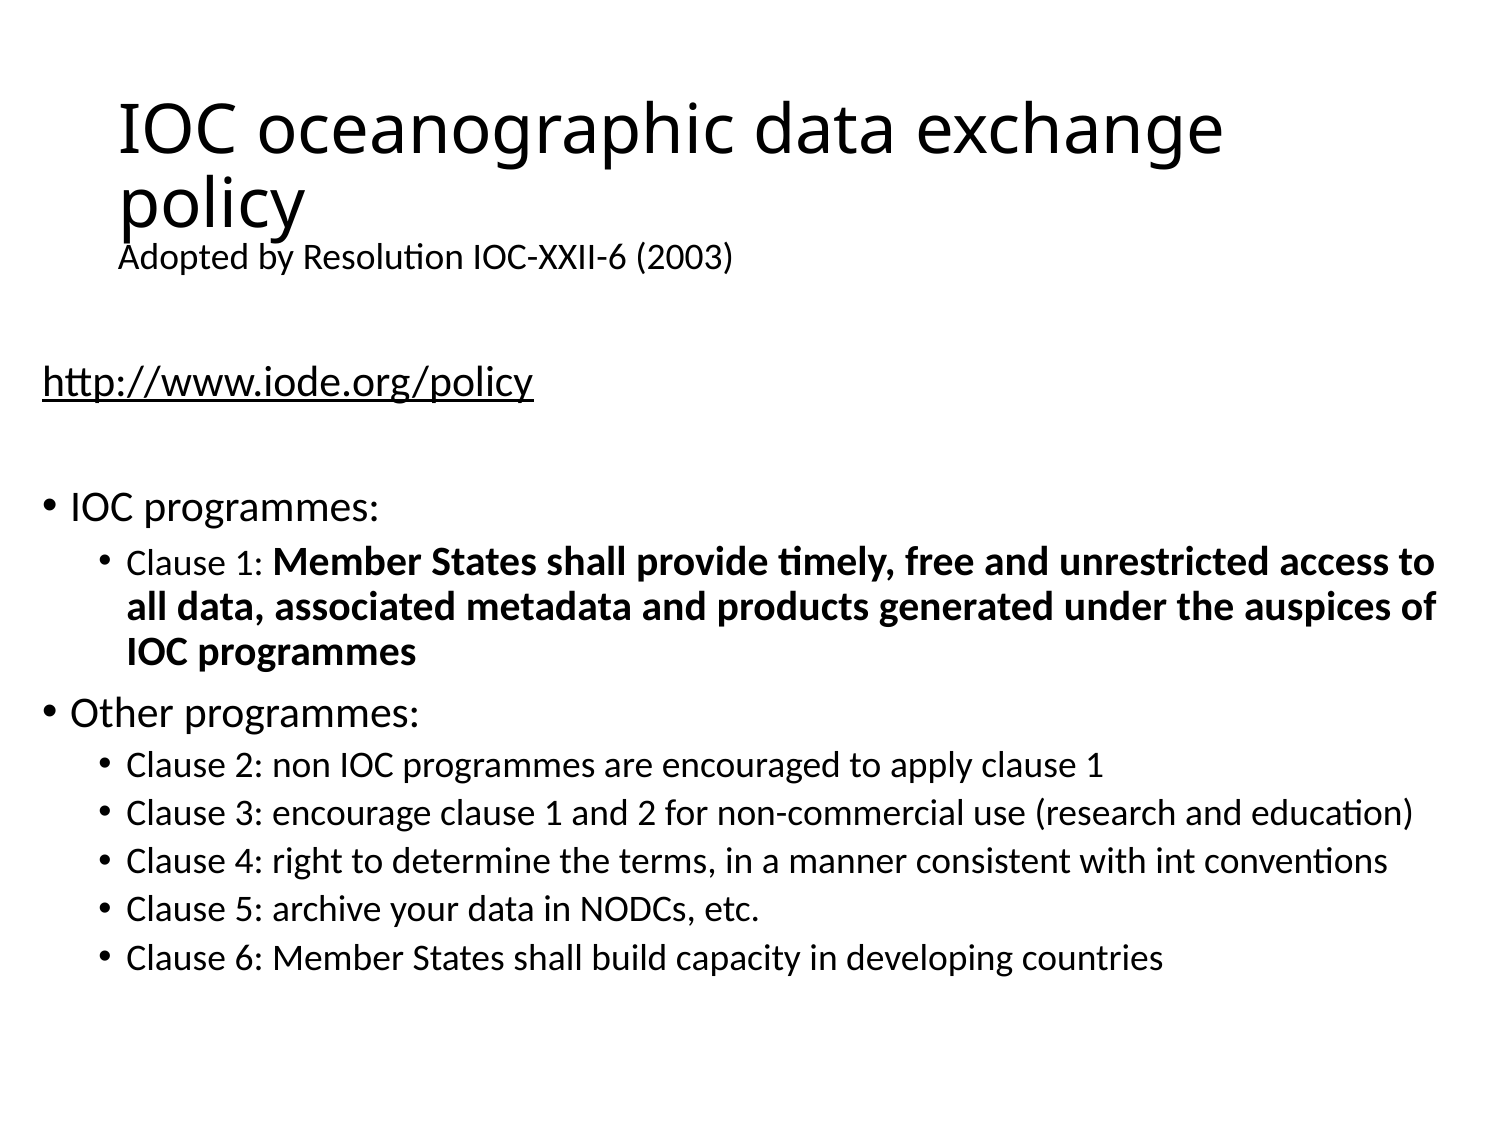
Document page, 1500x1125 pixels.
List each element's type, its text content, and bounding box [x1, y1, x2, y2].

text_box Adopted by Resolution IOC-XXII-6 (2003) [103, 224, 1092, 284]
title IOC oceanographic data exchange policy [103, 59, 1397, 278]
list http://www.iode.org/policy IOC programmes: Clause 1: Member States shall provide timely, free and unrestricted access to all data, associated metadata and products generated under the auspices of IOC programmes Other programmes: Clause 2: non IOC programmes are encouraged to apply clause 1 Clause 3: encourage clause 1 and 2 for non-commercial use (research and education) Clause 4: right to determine the terms, in a manner consistent with int conventions Clause 5: archive your data in NODCs, etc. Clause 6: Member States shall build capacity in developing countries [27, 350, 1473, 1065]
